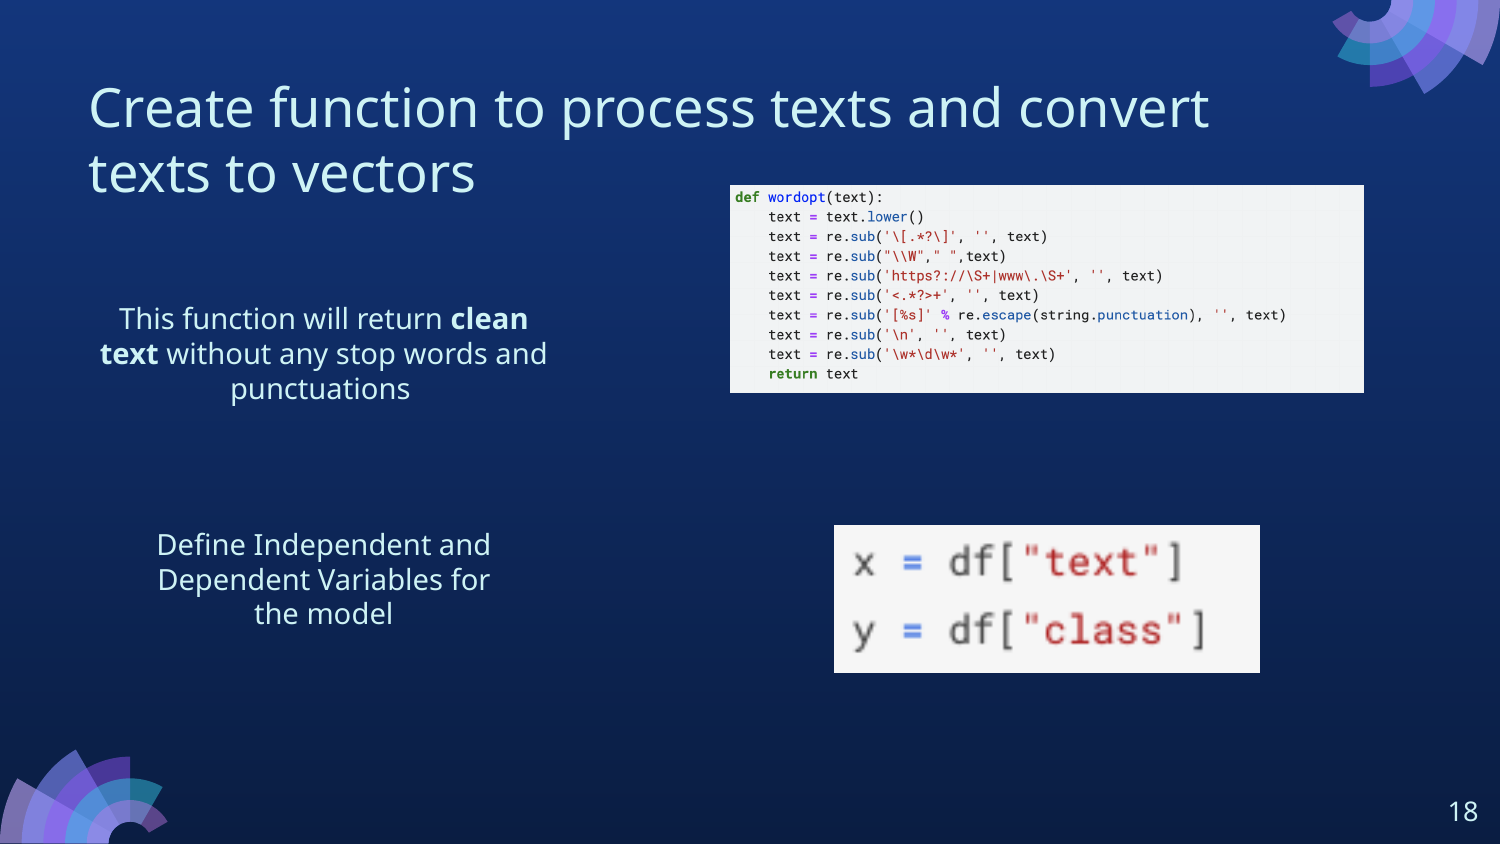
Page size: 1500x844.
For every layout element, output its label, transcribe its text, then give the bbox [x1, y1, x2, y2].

title Create function to process texts and convert texts to vectors [73, 57, 1338, 152]
slide_number ‹#› [1403, 779, 1494, 844]
picture [834, 524, 1260, 673]
list Define Independent and Dependent Variables for the model [42, 510, 531, 619]
list This function will return clean text without any stop words and punctuations [6, 285, 567, 394]
picture [729, 185, 1364, 394]
